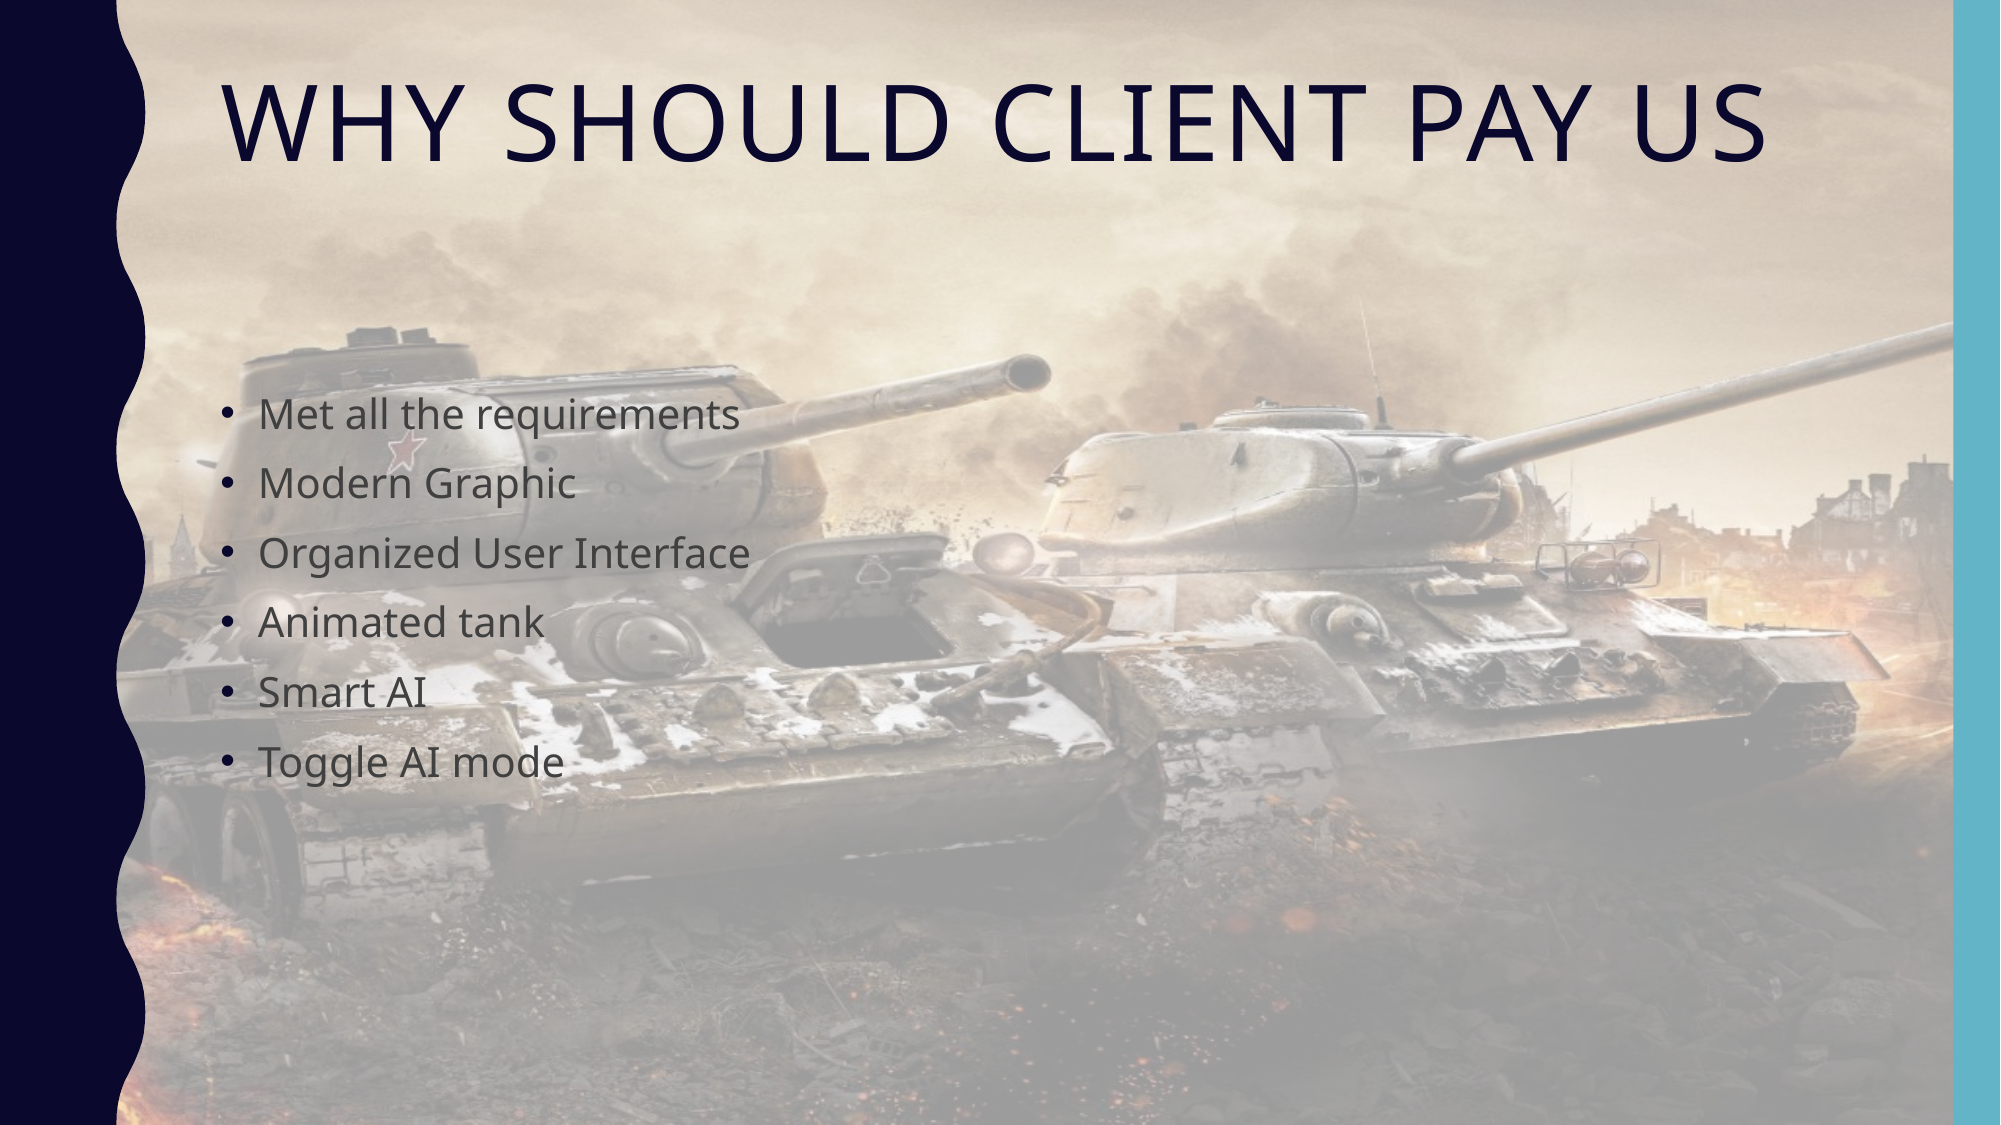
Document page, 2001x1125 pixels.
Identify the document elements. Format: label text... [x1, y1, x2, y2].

title Why should client pay us [205, 62, 1875, 308]
list Met all the requirements Modern Graphic Organized User Interface Animated tank Smart AI Toggle AI mode [205, 375, 1875, 965]
